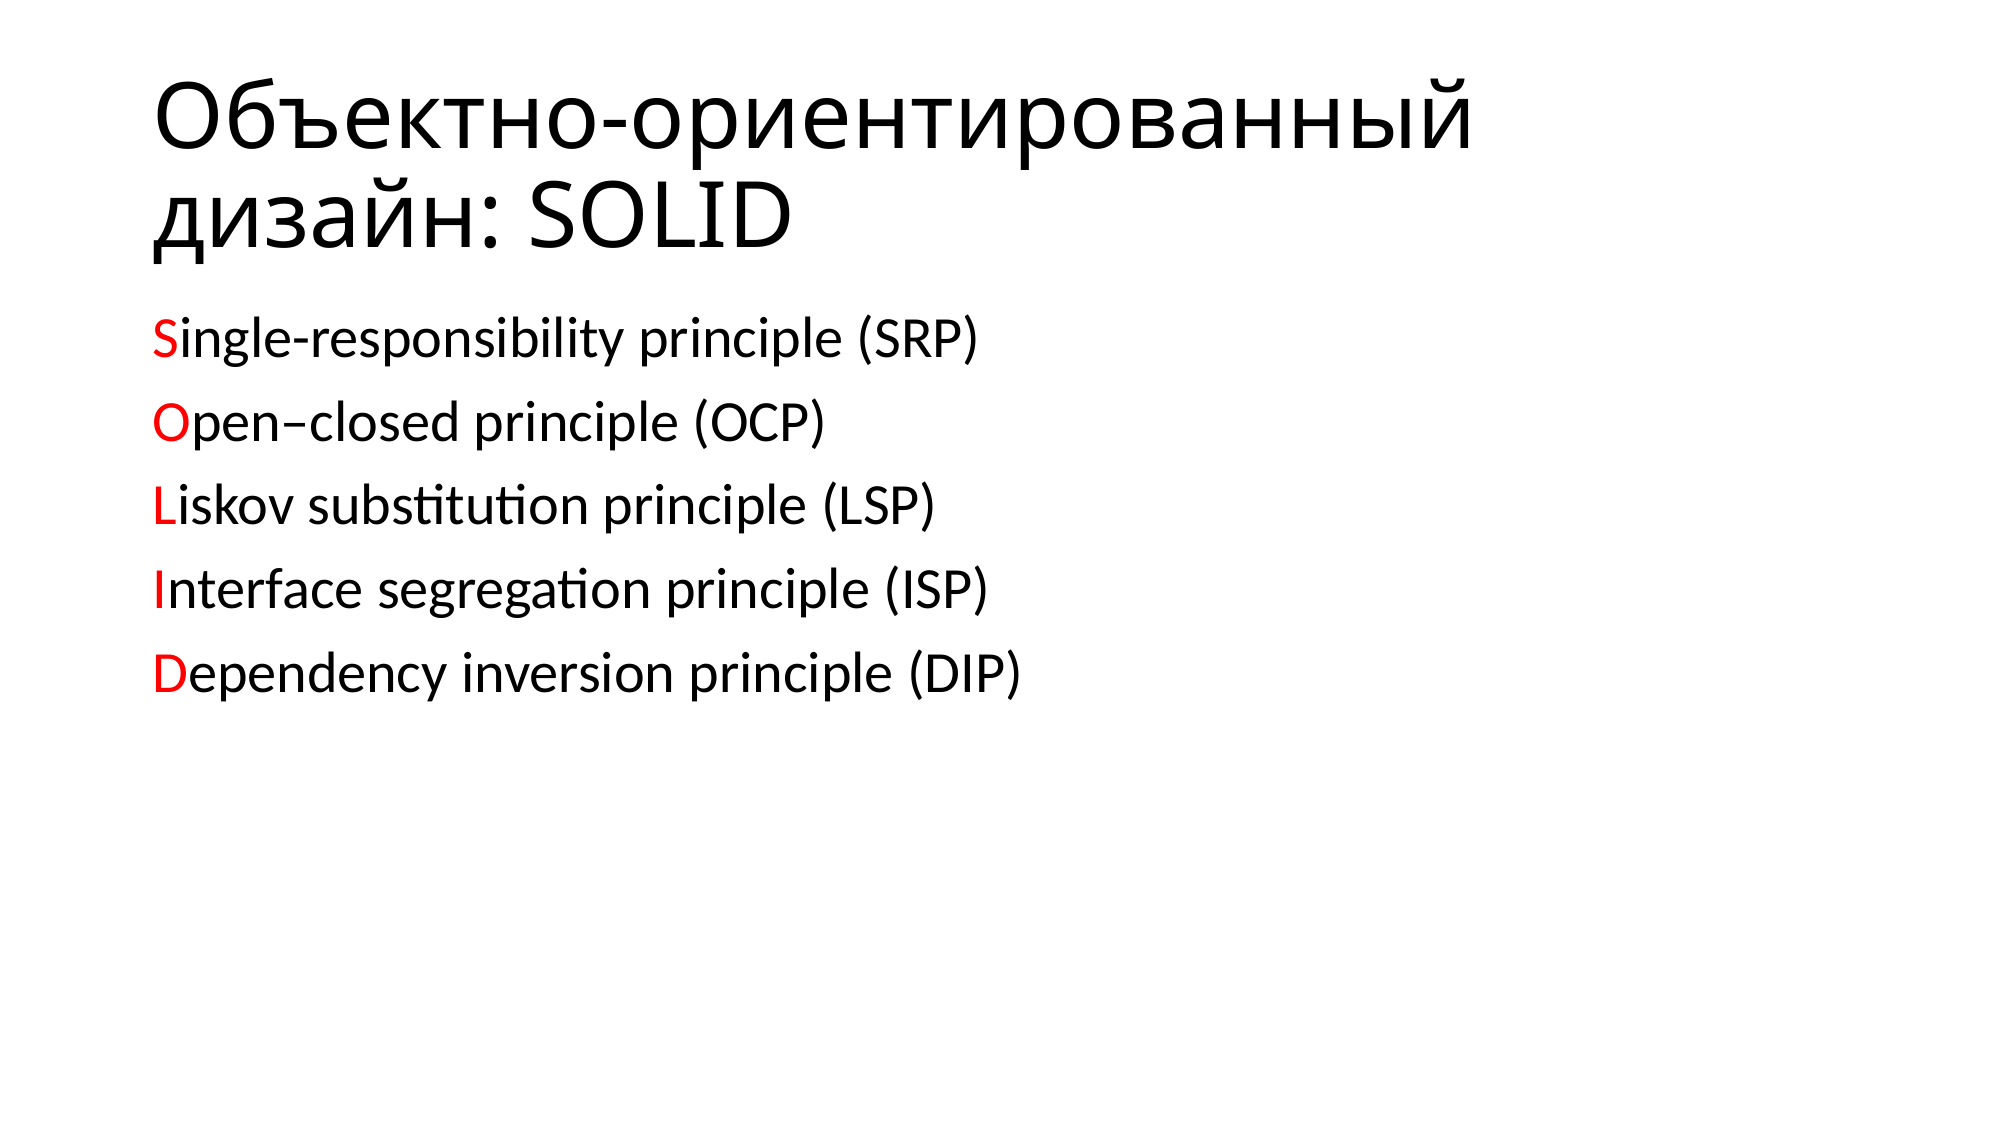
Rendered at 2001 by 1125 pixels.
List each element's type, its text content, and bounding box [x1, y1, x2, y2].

list Single-responsibility principle (SRP) Open–closed principle (OCP) Liskov substitution principle (LSP) Interface segregation principle (ISP) Dependency inversion principle (DIP) [137, 299, 1863, 1014]
title Объектно-ориентированный дизайн: SOLID [137, 59, 1863, 278]
